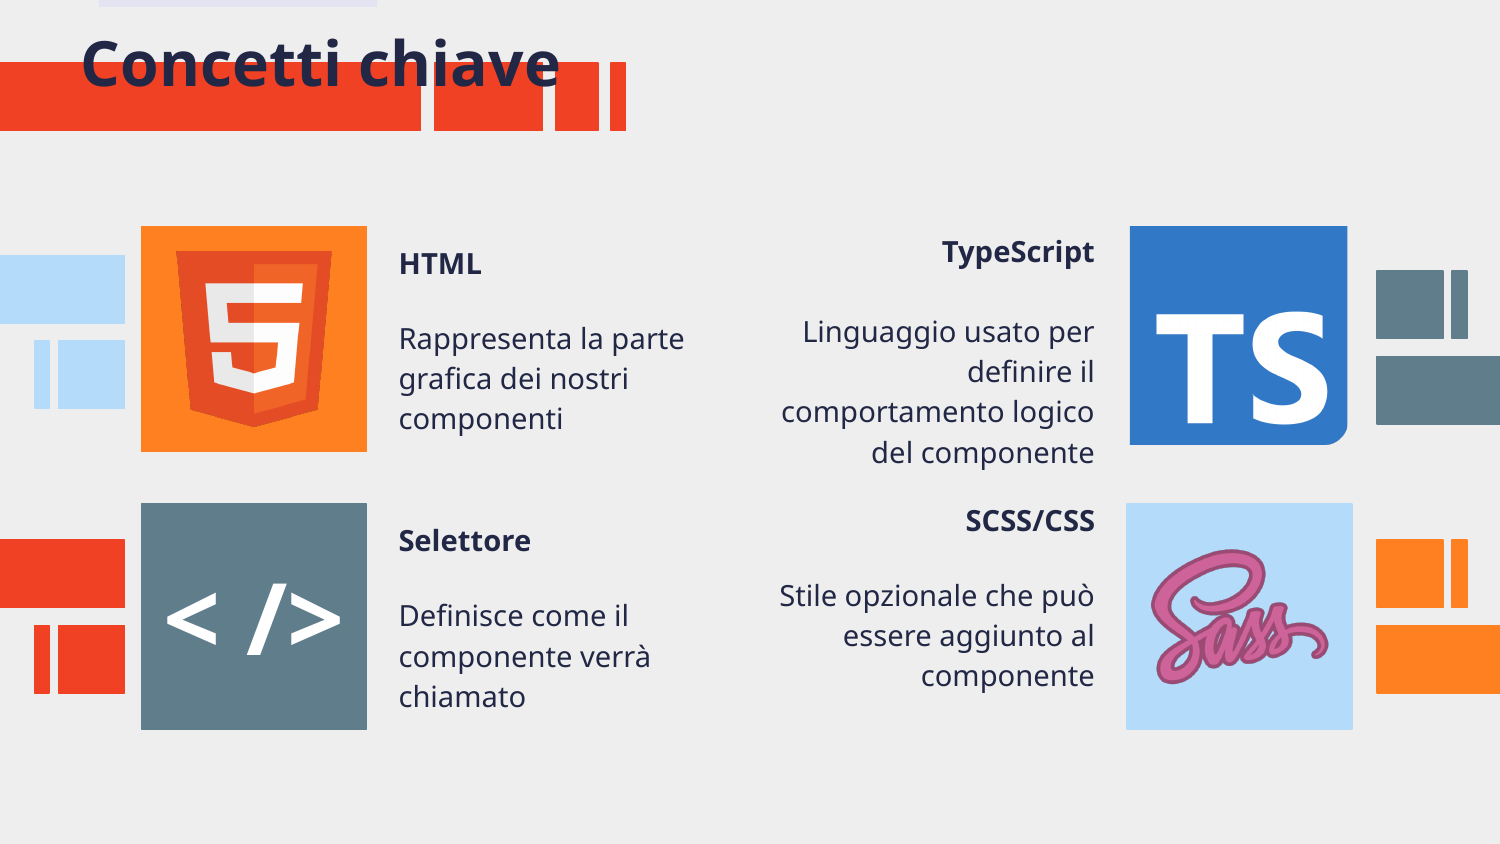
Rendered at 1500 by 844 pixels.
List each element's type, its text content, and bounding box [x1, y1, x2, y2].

text_box [1377, 271, 1443, 339]
text_box [58, 340, 125, 409]
text_box [0, 62, 421, 131]
text_box [1377, 356, 1500, 424]
text_box [1452, 271, 1467, 339]
text_box [34, 625, 50, 693]
text_box [141, 226, 367, 452]
text_box [434, 96, 543, 131]
text_box [611, 96, 626, 131]
text_box [1377, 625, 1500, 693]
text_box [141, 503, 367, 729]
text_box [0, 255, 125, 324]
text_box HTML Rappresenta la parte grafica dei nostri componenti [383, 230, 730, 451]
text_box SCSS/CSS Stile opzionale che può essere aggiunto al componente [730, 524, 1110, 748]
text_box [1452, 540, 1467, 608]
text_box [58, 625, 125, 693]
text_box [34, 340, 50, 409]
text_box [1126, 503, 1352, 729]
text_box [555, 96, 598, 131]
text_box < /> [148, 540, 374, 691]
text_box TypeScript Linguaggio usato per definire il comportamento logico del componente [730, 212, 1110, 524]
picture [1129, 226, 1348, 445]
text_box [1377, 540, 1443, 608]
text_box Selettore Definisce come il componente verrà chiamato [383, 507, 756, 728]
title Concetti chiave [74, 20, 930, 96]
picture [165, 250, 343, 428]
picture [1144, 521, 1334, 711]
text_box [0, 540, 125, 608]
